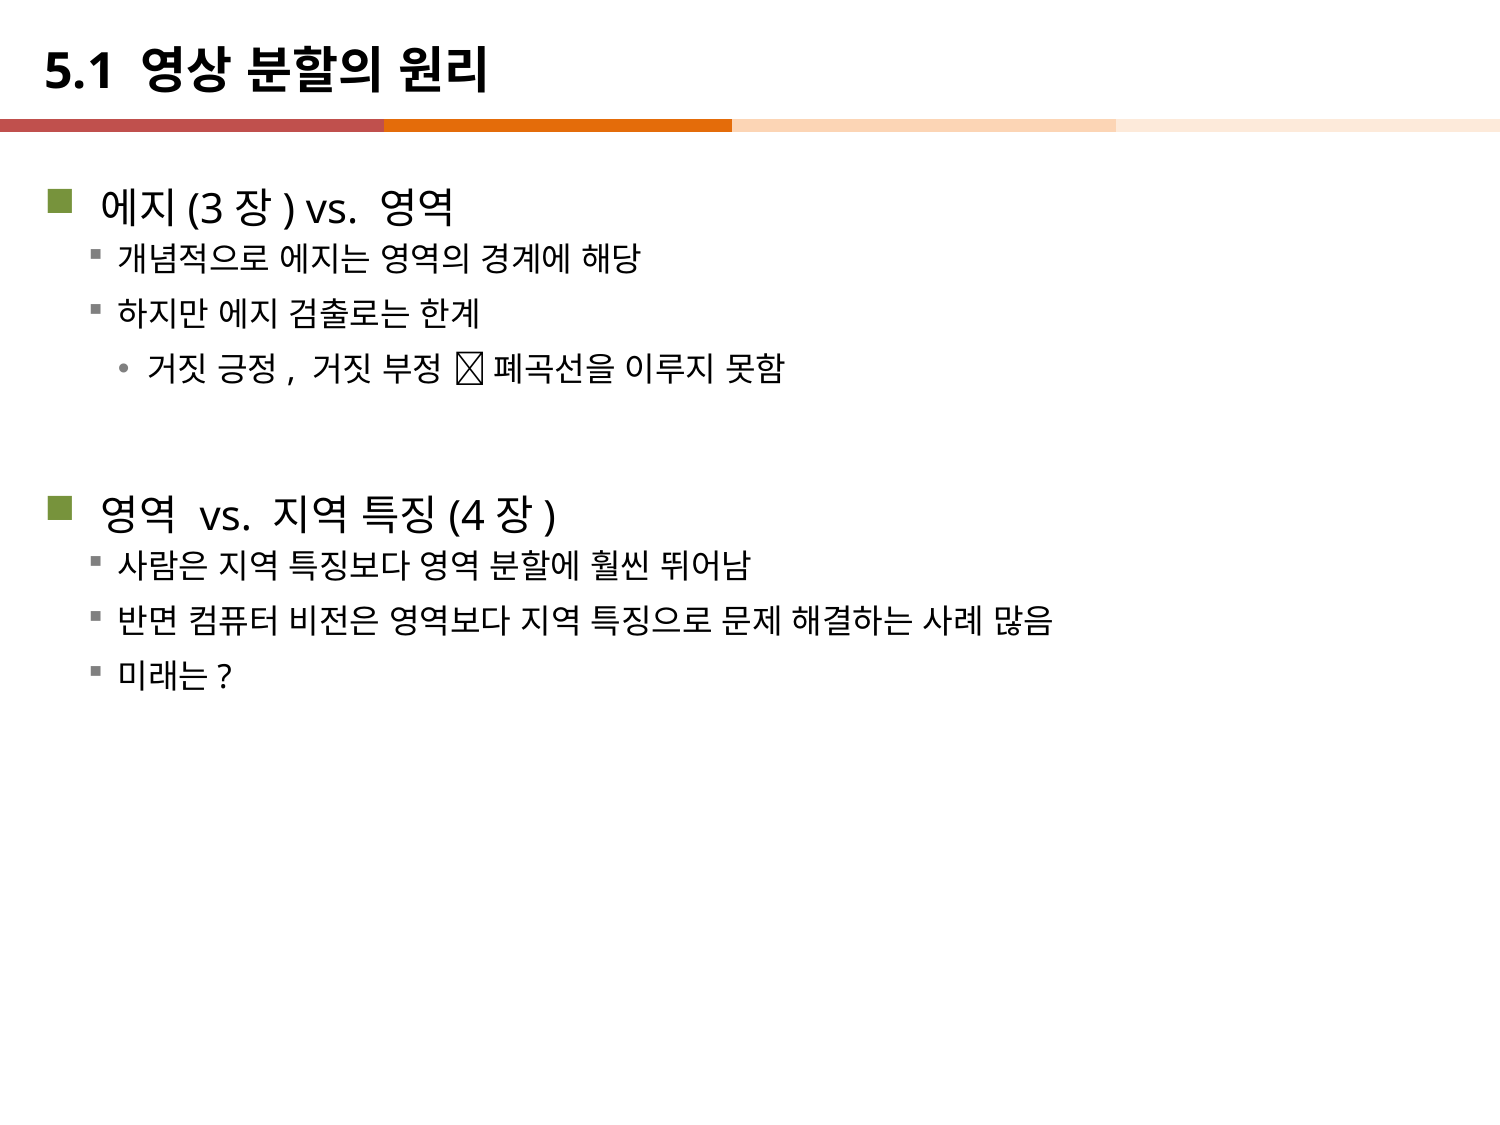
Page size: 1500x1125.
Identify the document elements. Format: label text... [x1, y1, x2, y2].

list 에지(3장) vs. 영역 개념적으로 에지는 영역의 경계에 해당 하지만 에지 검출로는 한계 거짓 긍정, 거짓 부정  폐곡선을 이루지 못함 영역 vs. 지역 특징(4장) 사람은 지역 특징보다 영역 분할에 훨씬 뛰어남 반면 컴퓨터 비전은 영역보다 지역 특징으로 문제 해결하는 사례 많음 미래는? [29, 148, 1471, 1083]
title 5.1 영상 분할의 원리 [29, 23, 1270, 114]
